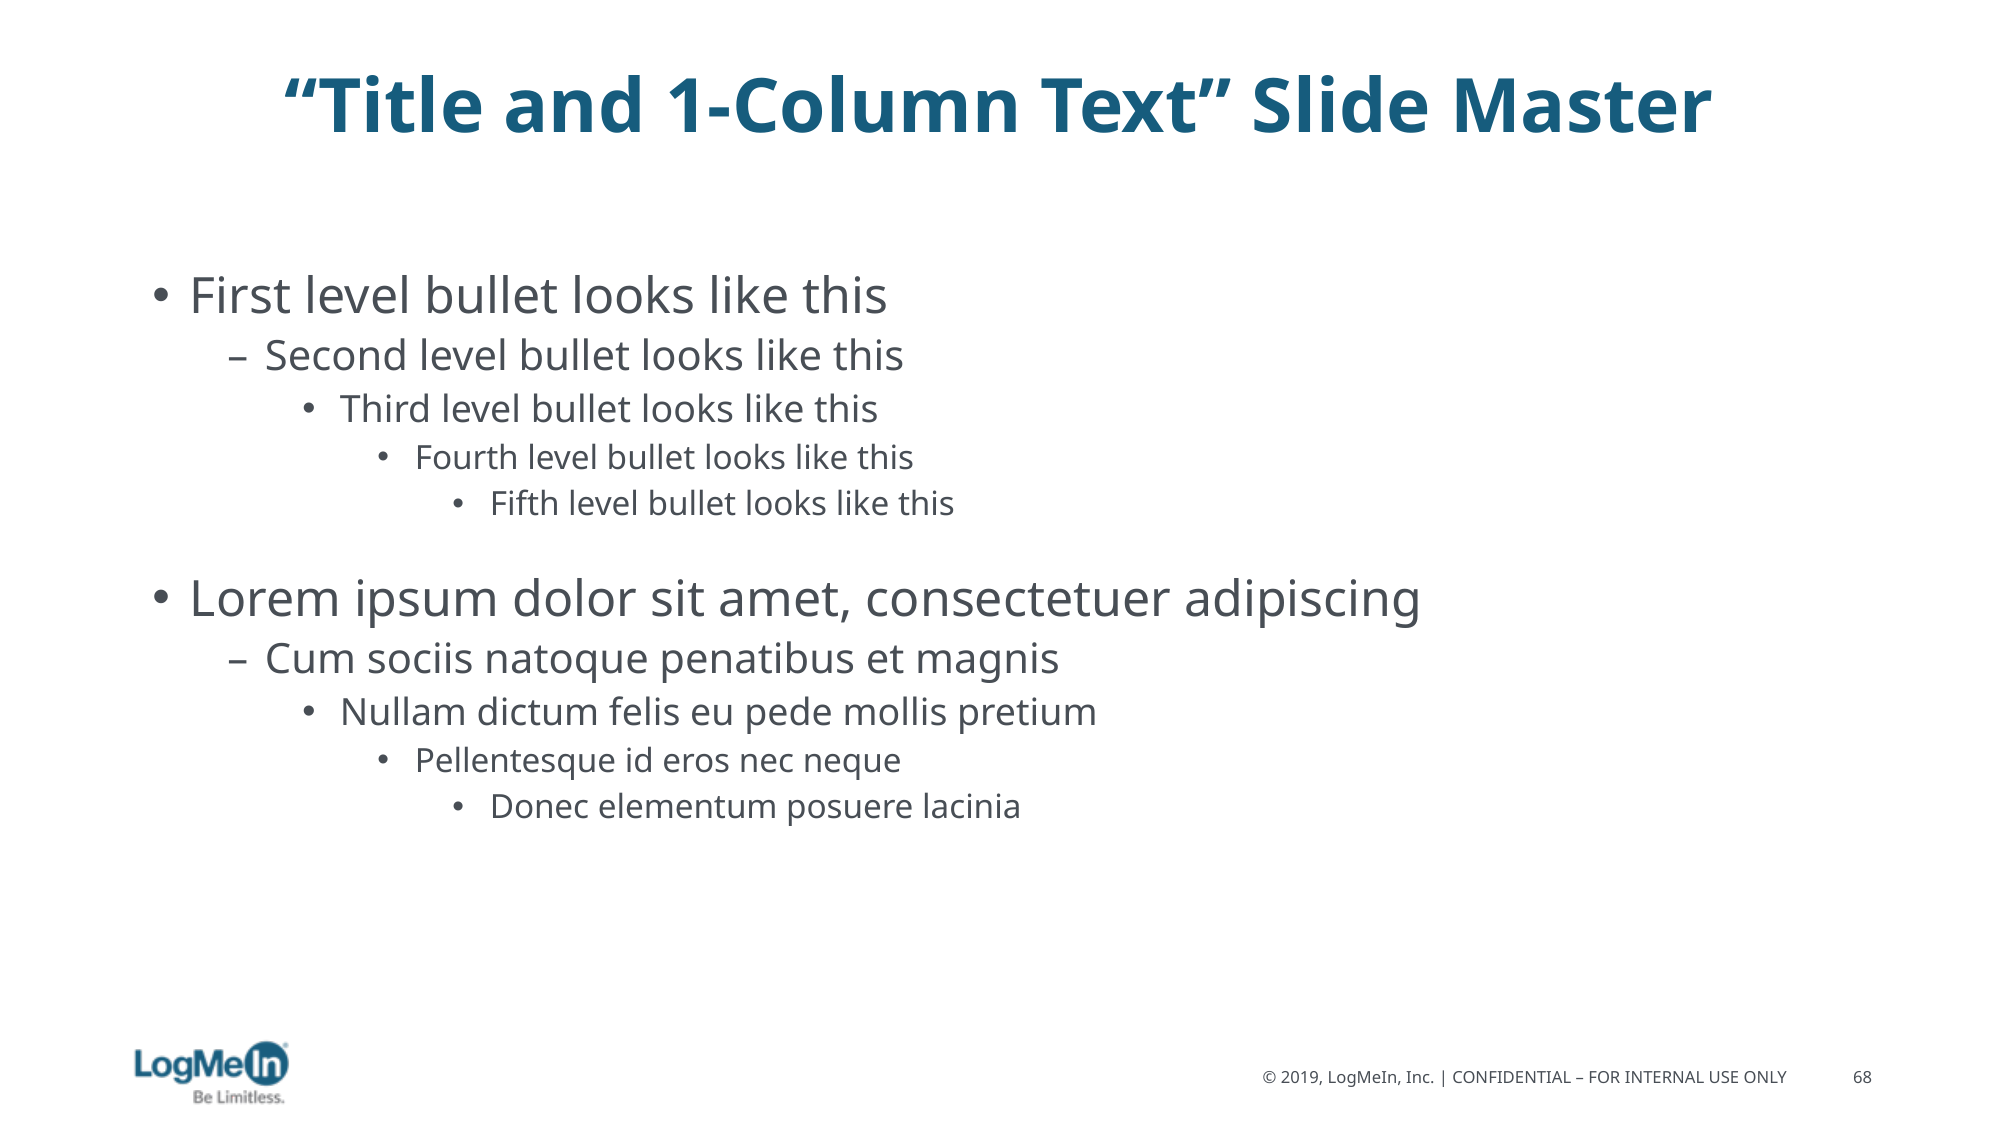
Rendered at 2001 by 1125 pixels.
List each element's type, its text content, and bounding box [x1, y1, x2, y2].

list First level bullet looks like this Second level bullet looks like this Third level bullet looks like this Fourth level bullet looks like this Fifth level bullet looks like this Lorem ipsum dolor sit amet, consectetuer adipiscing Cum sociis natoque penatibus et magnis Nullam dictum felis eu pede mollis pretium Pellentesque id eros nec neque Donec elementum posuere lacinia [137, 262, 1863, 1014]
picture [125, 1037, 300, 1108]
title “Title and 1-Column Text” Slide Master [137, 59, 1863, 254]
